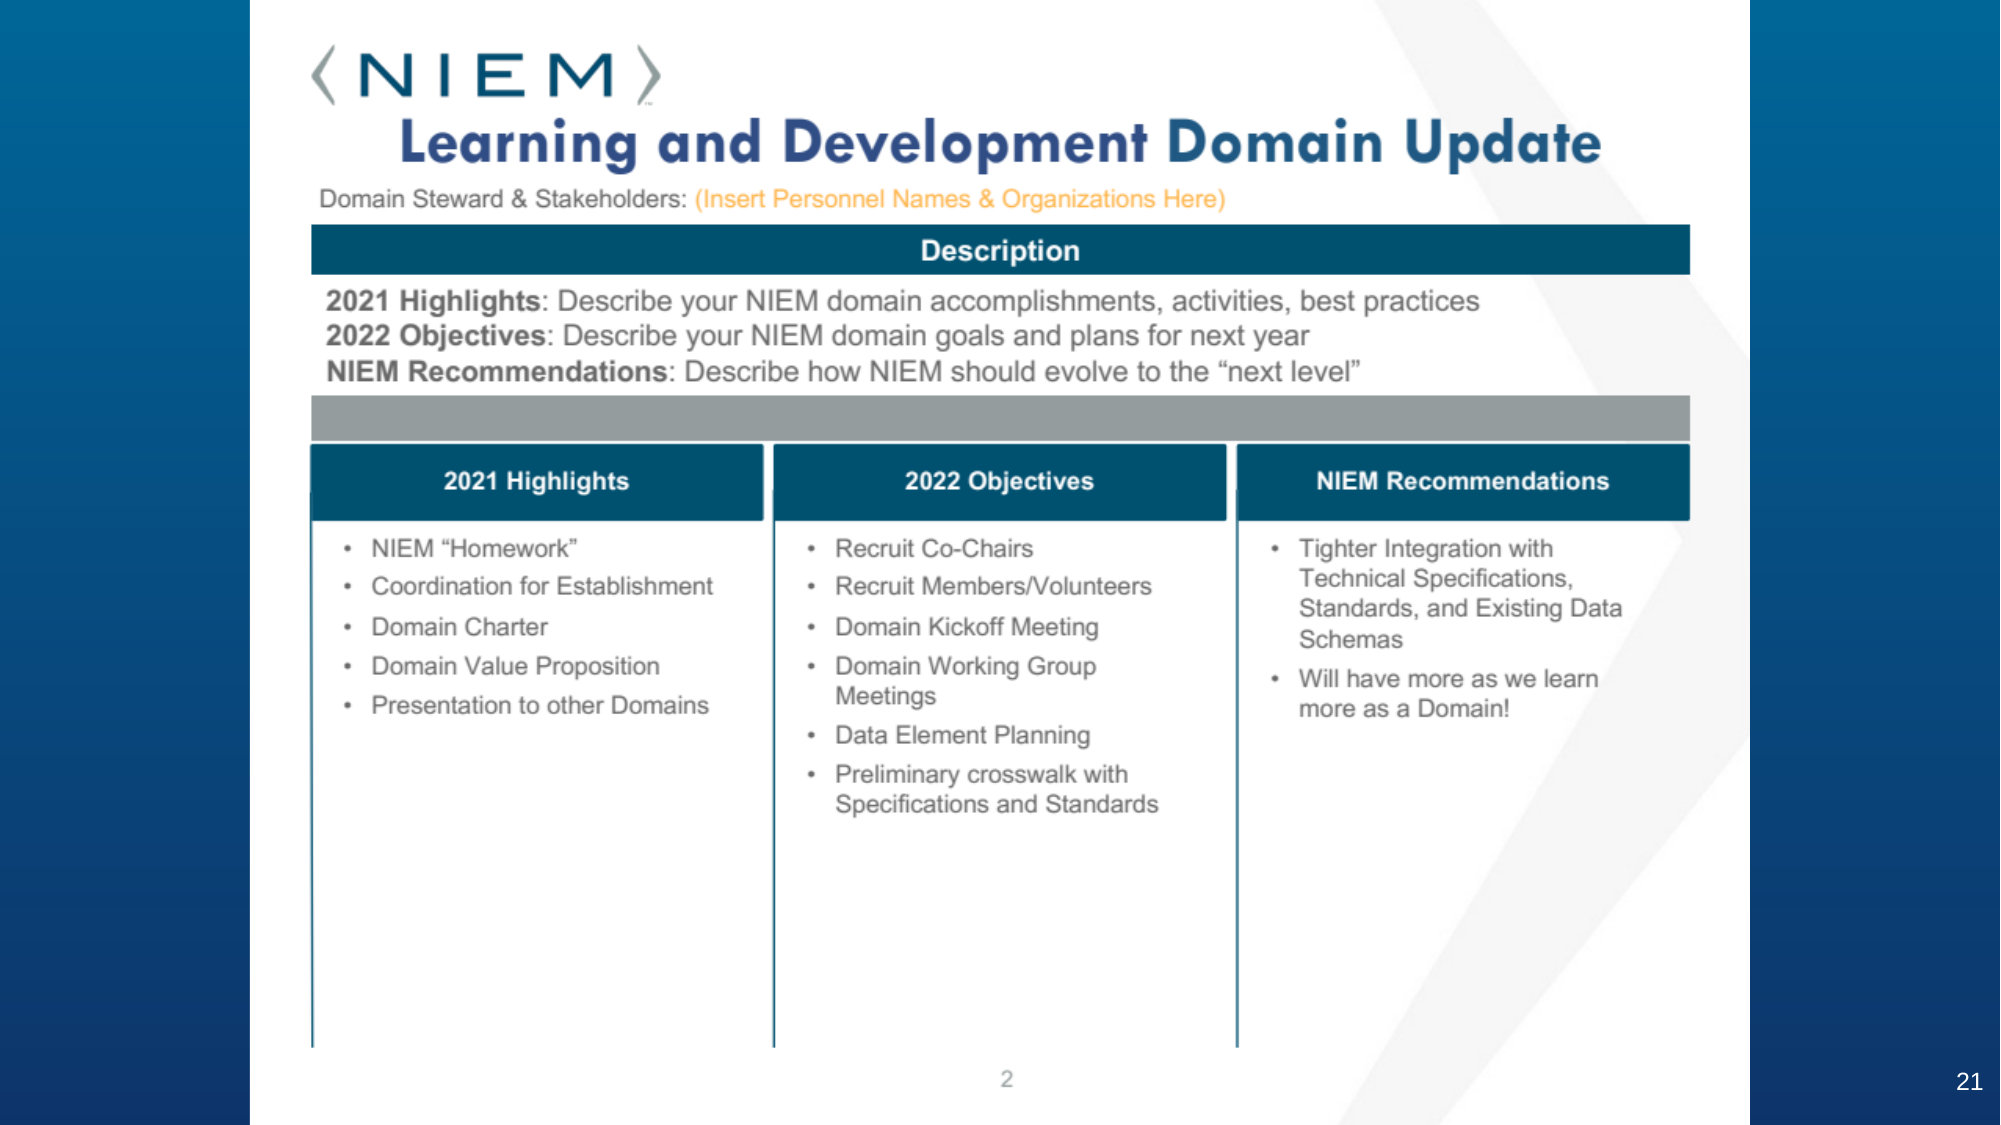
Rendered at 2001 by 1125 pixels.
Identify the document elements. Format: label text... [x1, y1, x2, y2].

slide_number 21 [1750, 1050, 2000, 1111]
picture [0, 0, 2000, 1125]
